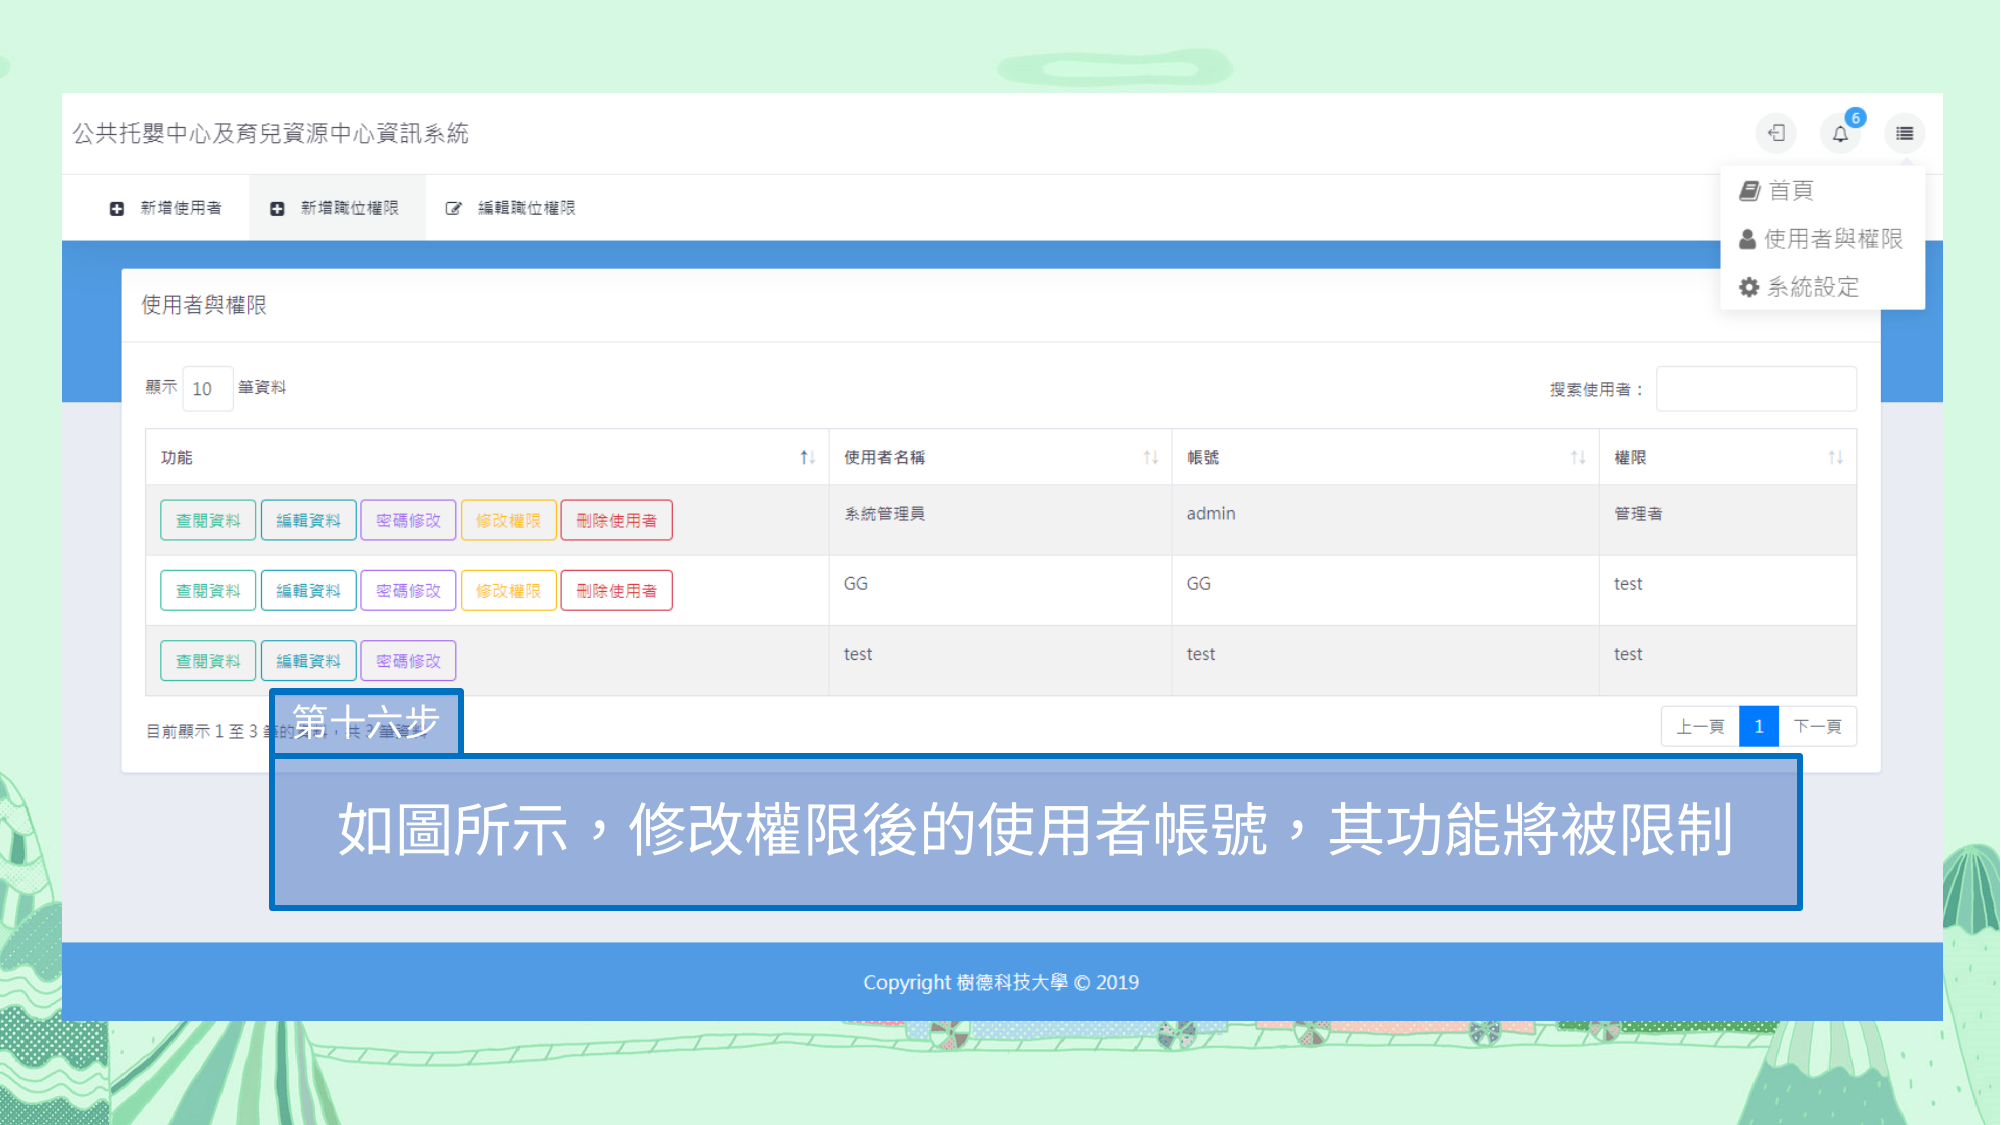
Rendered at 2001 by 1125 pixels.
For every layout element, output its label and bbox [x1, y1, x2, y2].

text_box [272, 691, 1800, 909]
text_box [0, 0, 2000, 1125]
list [61, 93, 1943, 1021]
